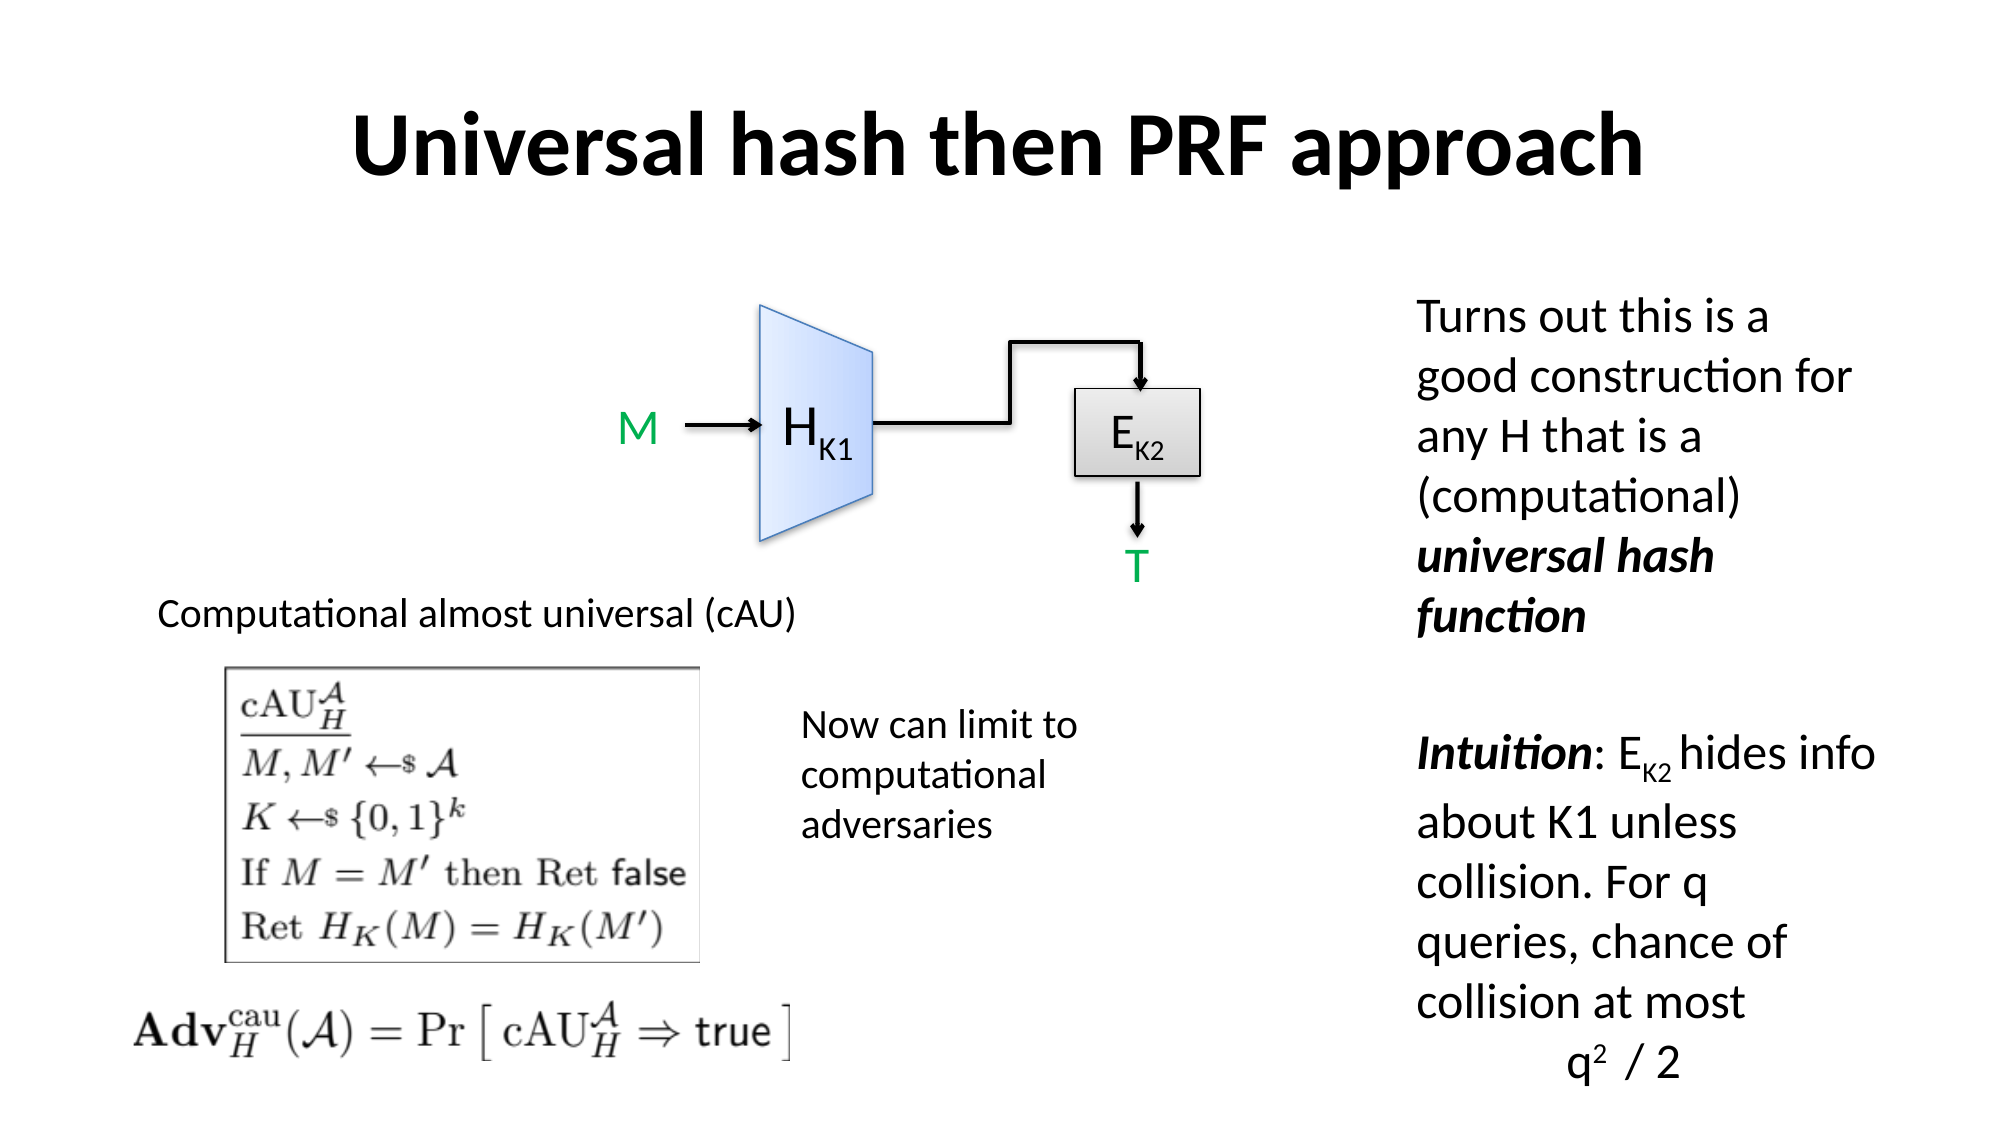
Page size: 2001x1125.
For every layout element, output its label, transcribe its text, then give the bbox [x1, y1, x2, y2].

picture [133, 1000, 791, 1062]
text_box [759, 304, 874, 542]
title Universal hash then PRF approach [99, 45, 1900, 233]
text_box HK1 [767, 380, 869, 475]
text_box Computational almost universal (cAU) [142, 578, 813, 643]
text_box Turns out this is a good construction for any H that is a (computational) universal hash function [1401, 274, 1892, 650]
text_box M [601, 387, 675, 463]
picture [223, 664, 701, 963]
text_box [872, 341, 1141, 424]
text_box Now can limit to computational adversaries [786, 689, 1165, 855]
text_box T [1109, 525, 1164, 600]
text_box EK2 [1074, 388, 1201, 477]
